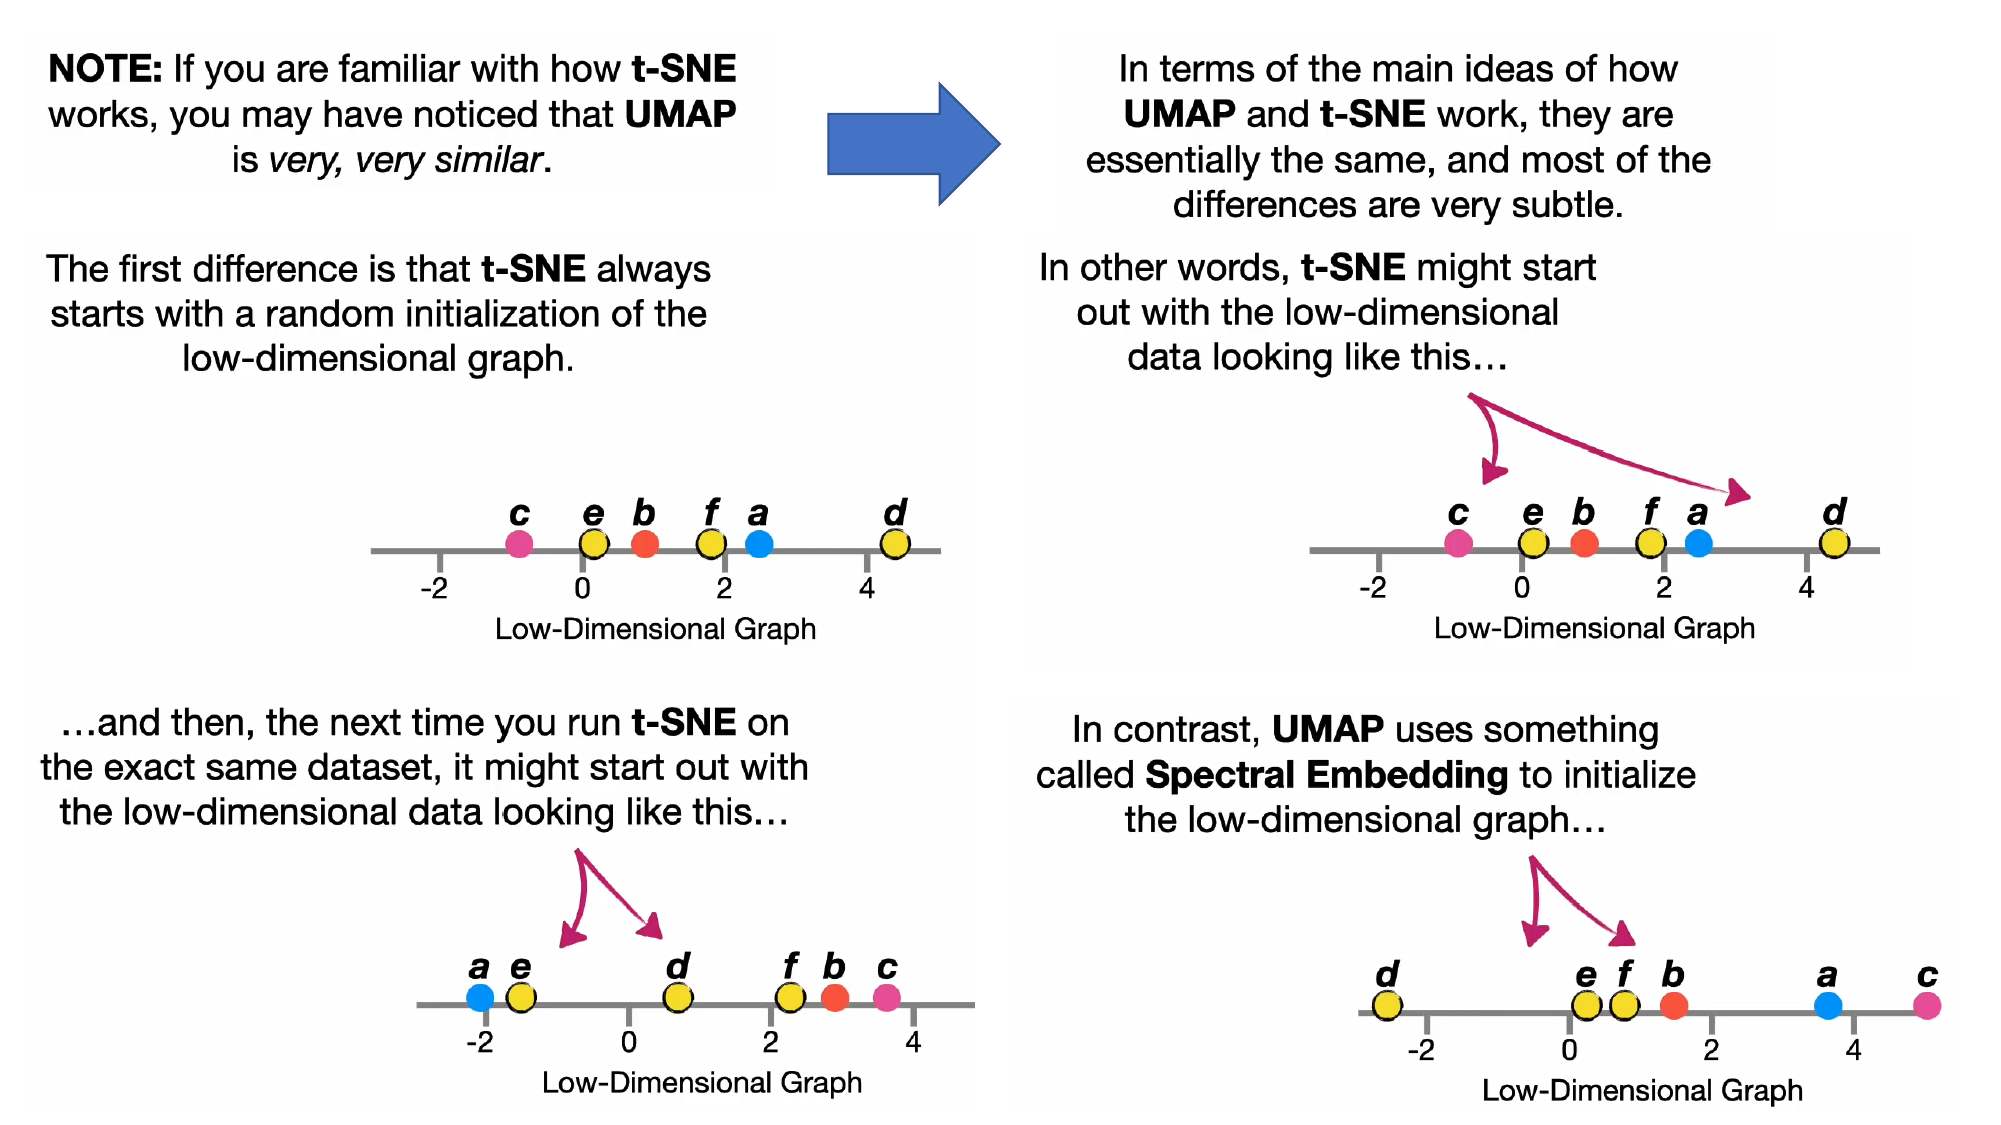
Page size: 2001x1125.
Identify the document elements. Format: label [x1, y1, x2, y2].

text_box [827, 81, 1002, 207]
picture [25, 231, 975, 1111]
picture [25, 34, 772, 190]
picture [1025, 34, 1912, 669]
picture [1013, 695, 1957, 1111]
